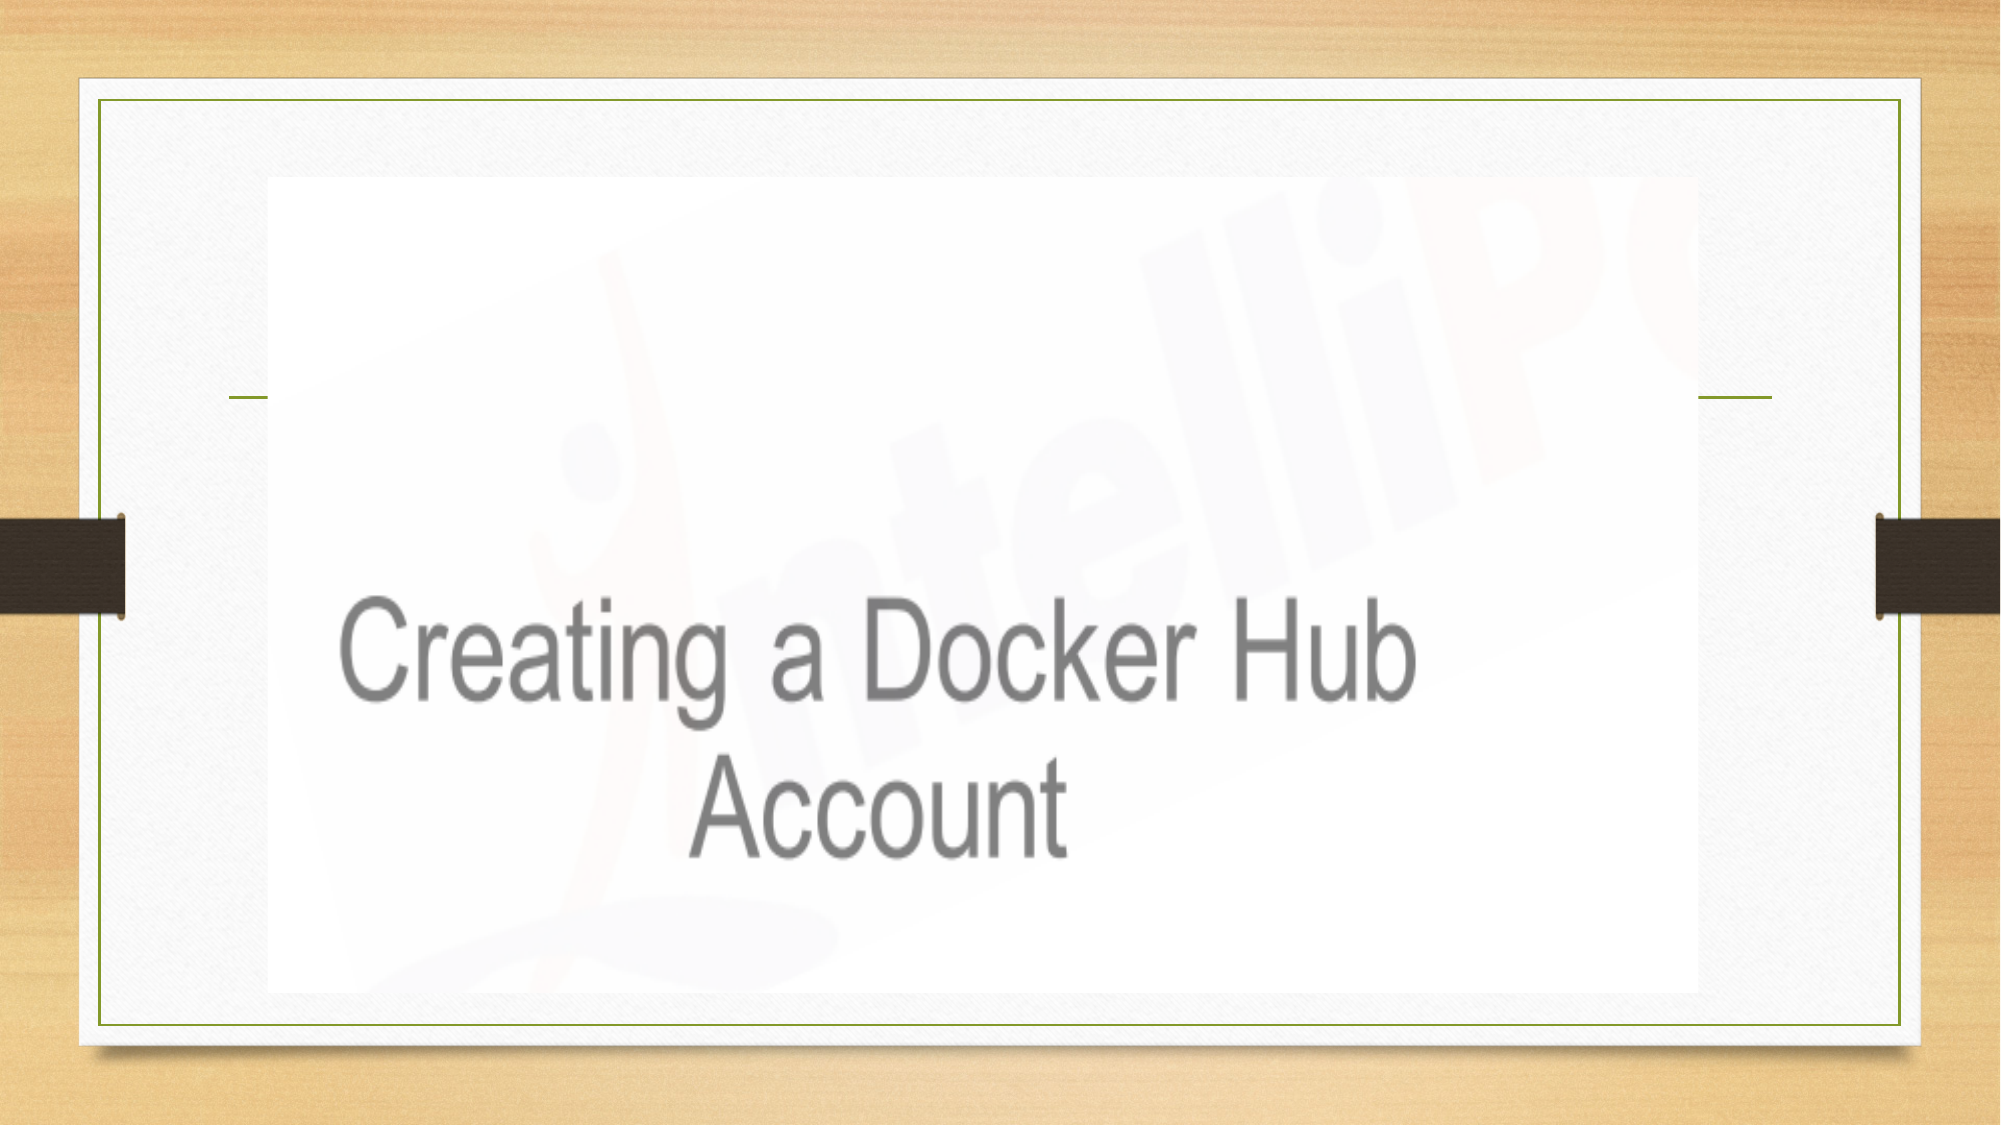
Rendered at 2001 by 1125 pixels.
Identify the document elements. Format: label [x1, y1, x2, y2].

picture [0, 0, 2001, 1125]
list [267, 177, 1699, 993]
